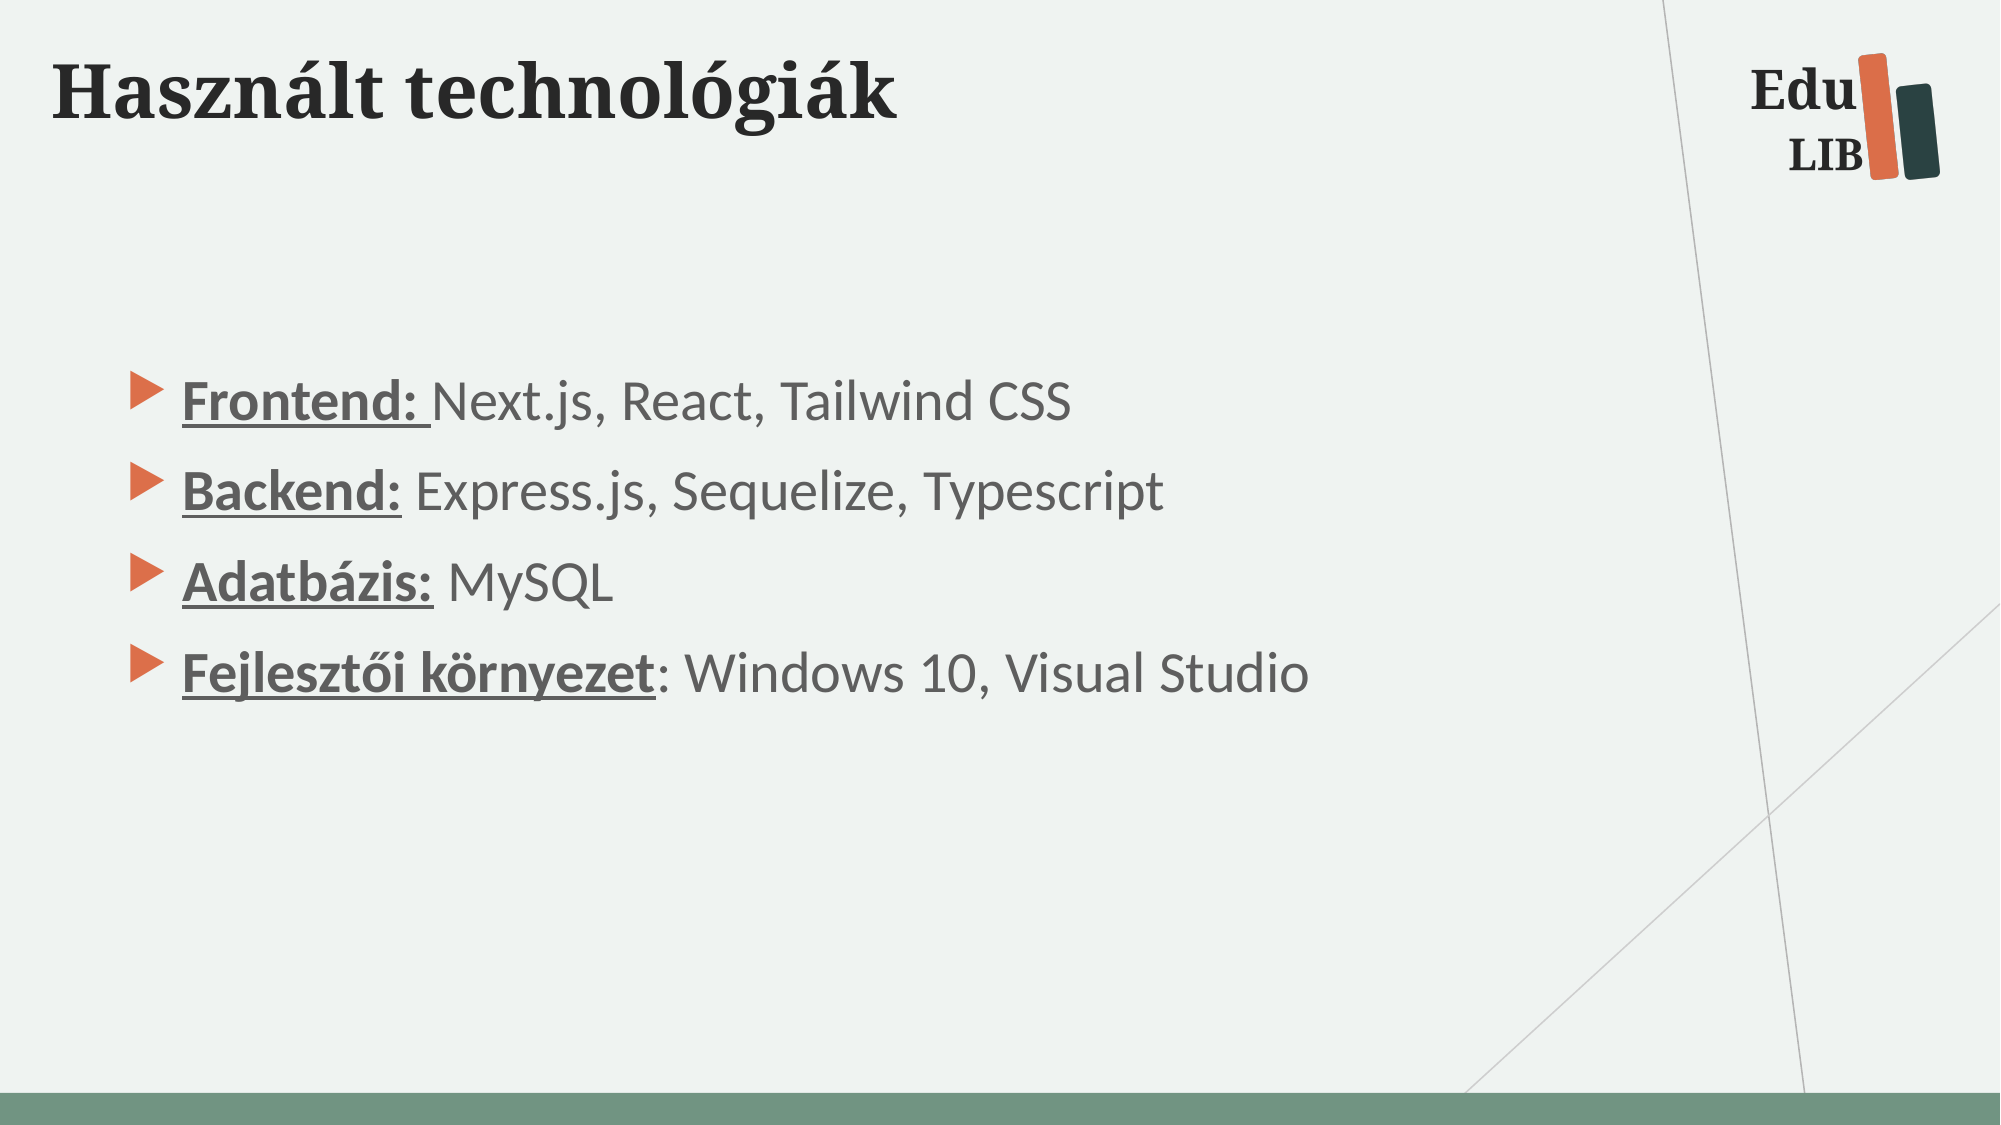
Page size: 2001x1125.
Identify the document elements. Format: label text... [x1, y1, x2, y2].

title Használt technológiák [36, 35, 1447, 253]
picture [1750, 50, 1941, 181]
list Frontend: Next.js, React, Tailwind CSS Backend: Express.js, Sequelize, Typescript Adatbázis: MySQL Fejlesztői környezet: Windows 10, Visual Studio [111, 354, 1522, 992]
